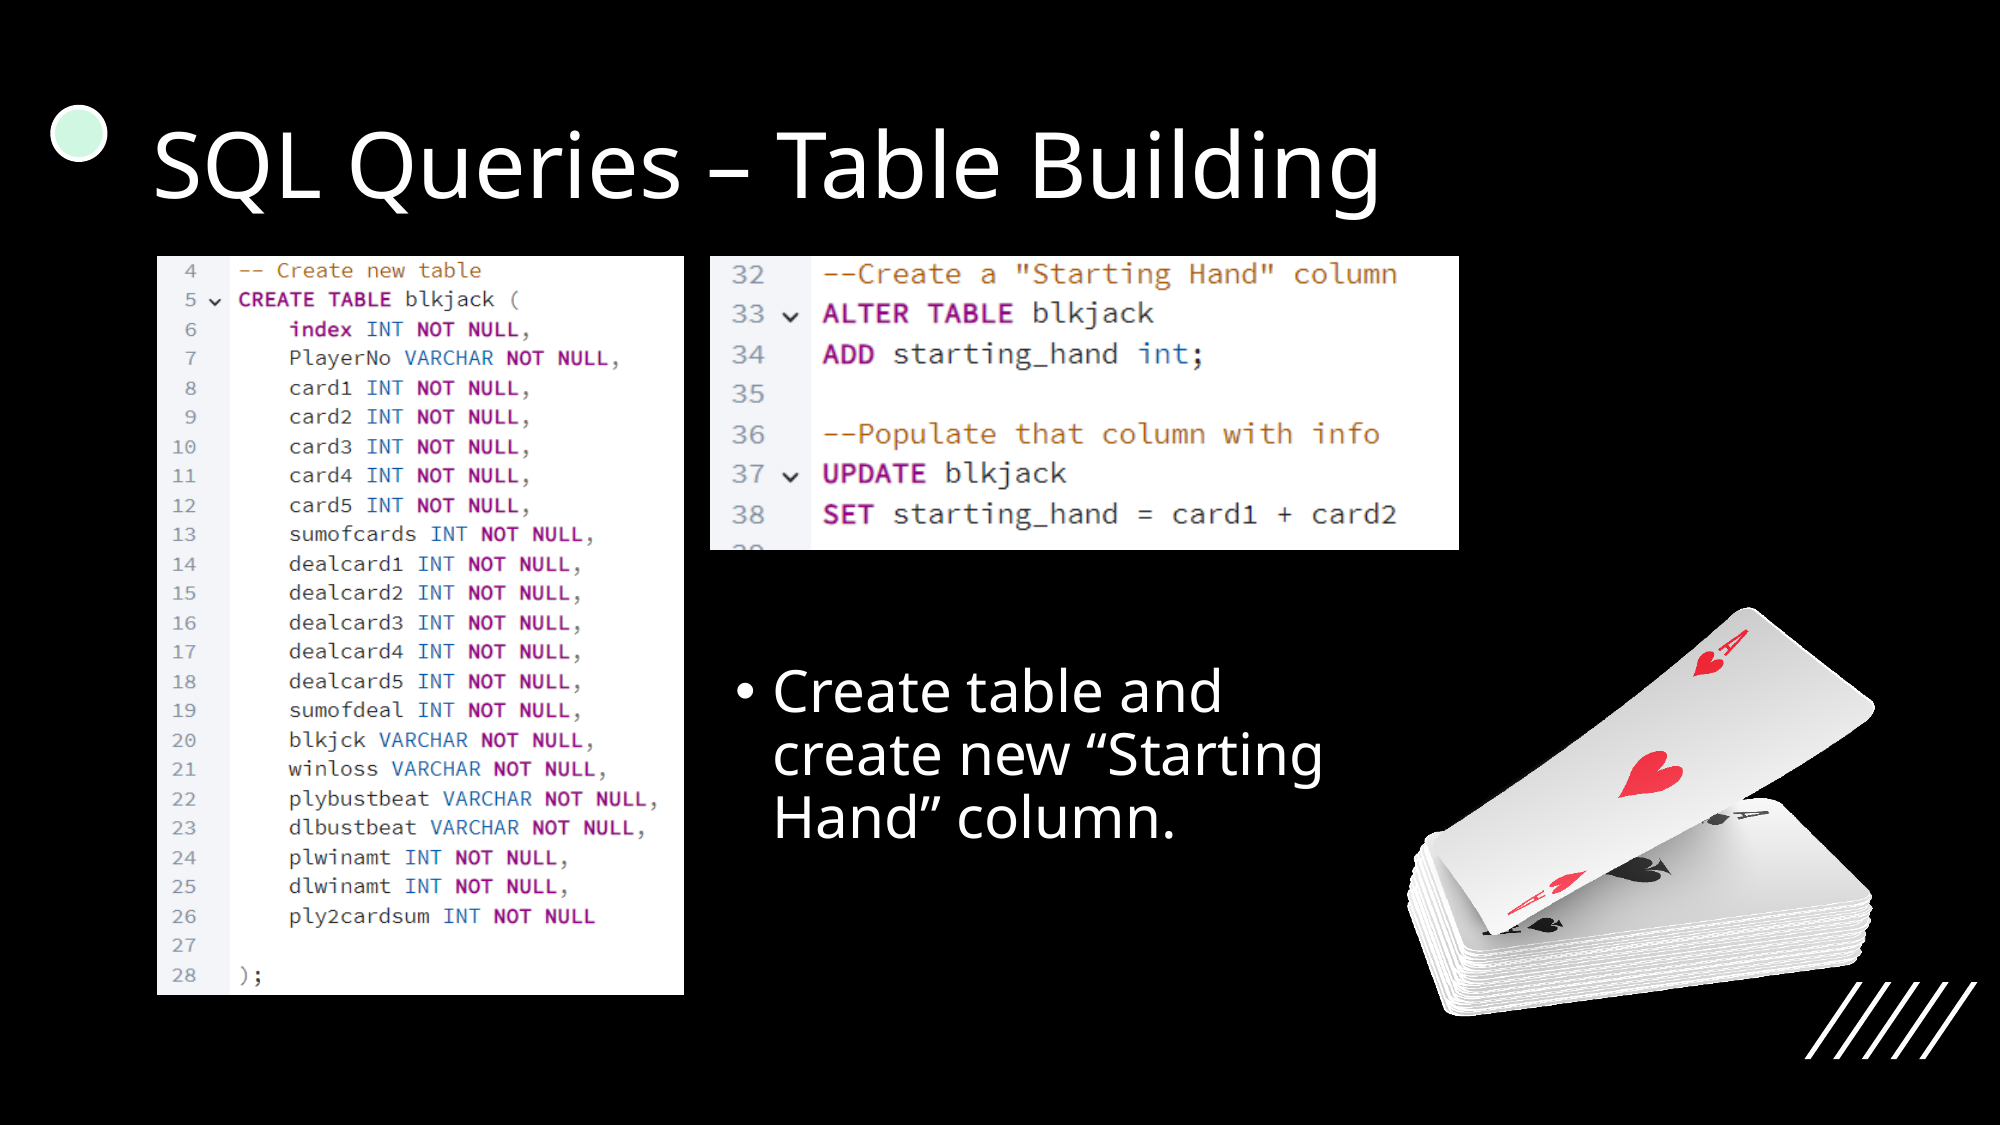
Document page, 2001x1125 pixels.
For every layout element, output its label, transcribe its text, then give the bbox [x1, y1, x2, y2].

picture [157, 256, 684, 995]
picture [710, 256, 1459, 550]
list Create table and create new “Starting Hand” column. [720, 655, 1368, 891]
picture [1403, 604, 1878, 1019]
title SQL Queries – Table Building [137, 59, 1863, 278]
